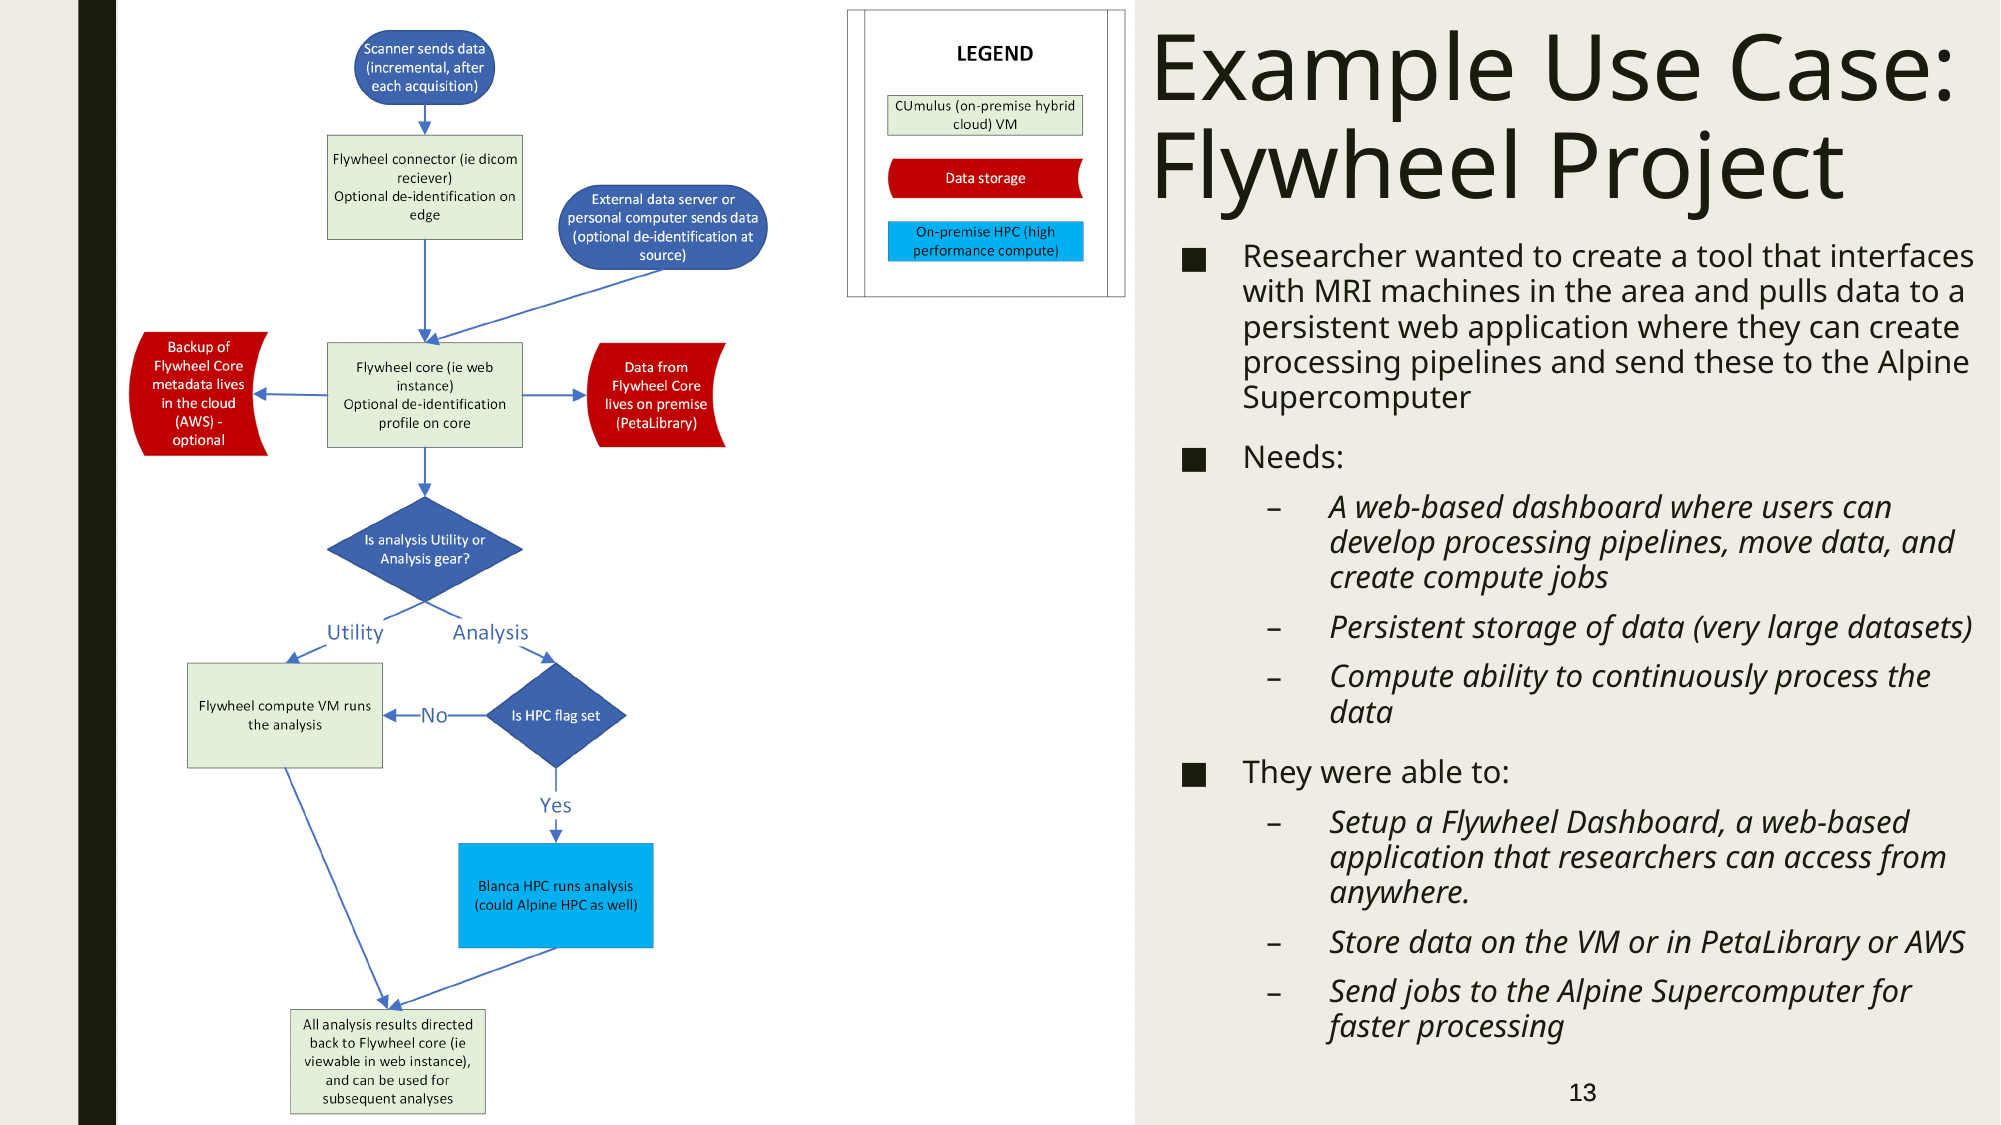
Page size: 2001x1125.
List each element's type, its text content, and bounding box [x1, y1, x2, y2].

title Example Use Case: Flywheel Project [1135, 14, 2000, 259]
text_box 13 [1553, 1058, 1816, 1125]
text_box Researcher wanted to create a tool that interfaces with MRI machines in the area and pulls data to a persistent web application where they can create processing pipelines and send these to the Alpine Supercomputer Needs: A web-based dashboard where users can develop processing pipelines, move data, and create compute jobs Persistent storage of data (very large datasets) Compute ability to continuously process the data They were able to: Setup a Flywheel Dashboard, a web-based application that researchers can access from anywhere. Store data on the VM or in PetaLibrary or AWS Send jobs to the Alpine Supercomputer for faster processing [1164, 232, 2000, 1006]
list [118, 0, 1135, 1125]
